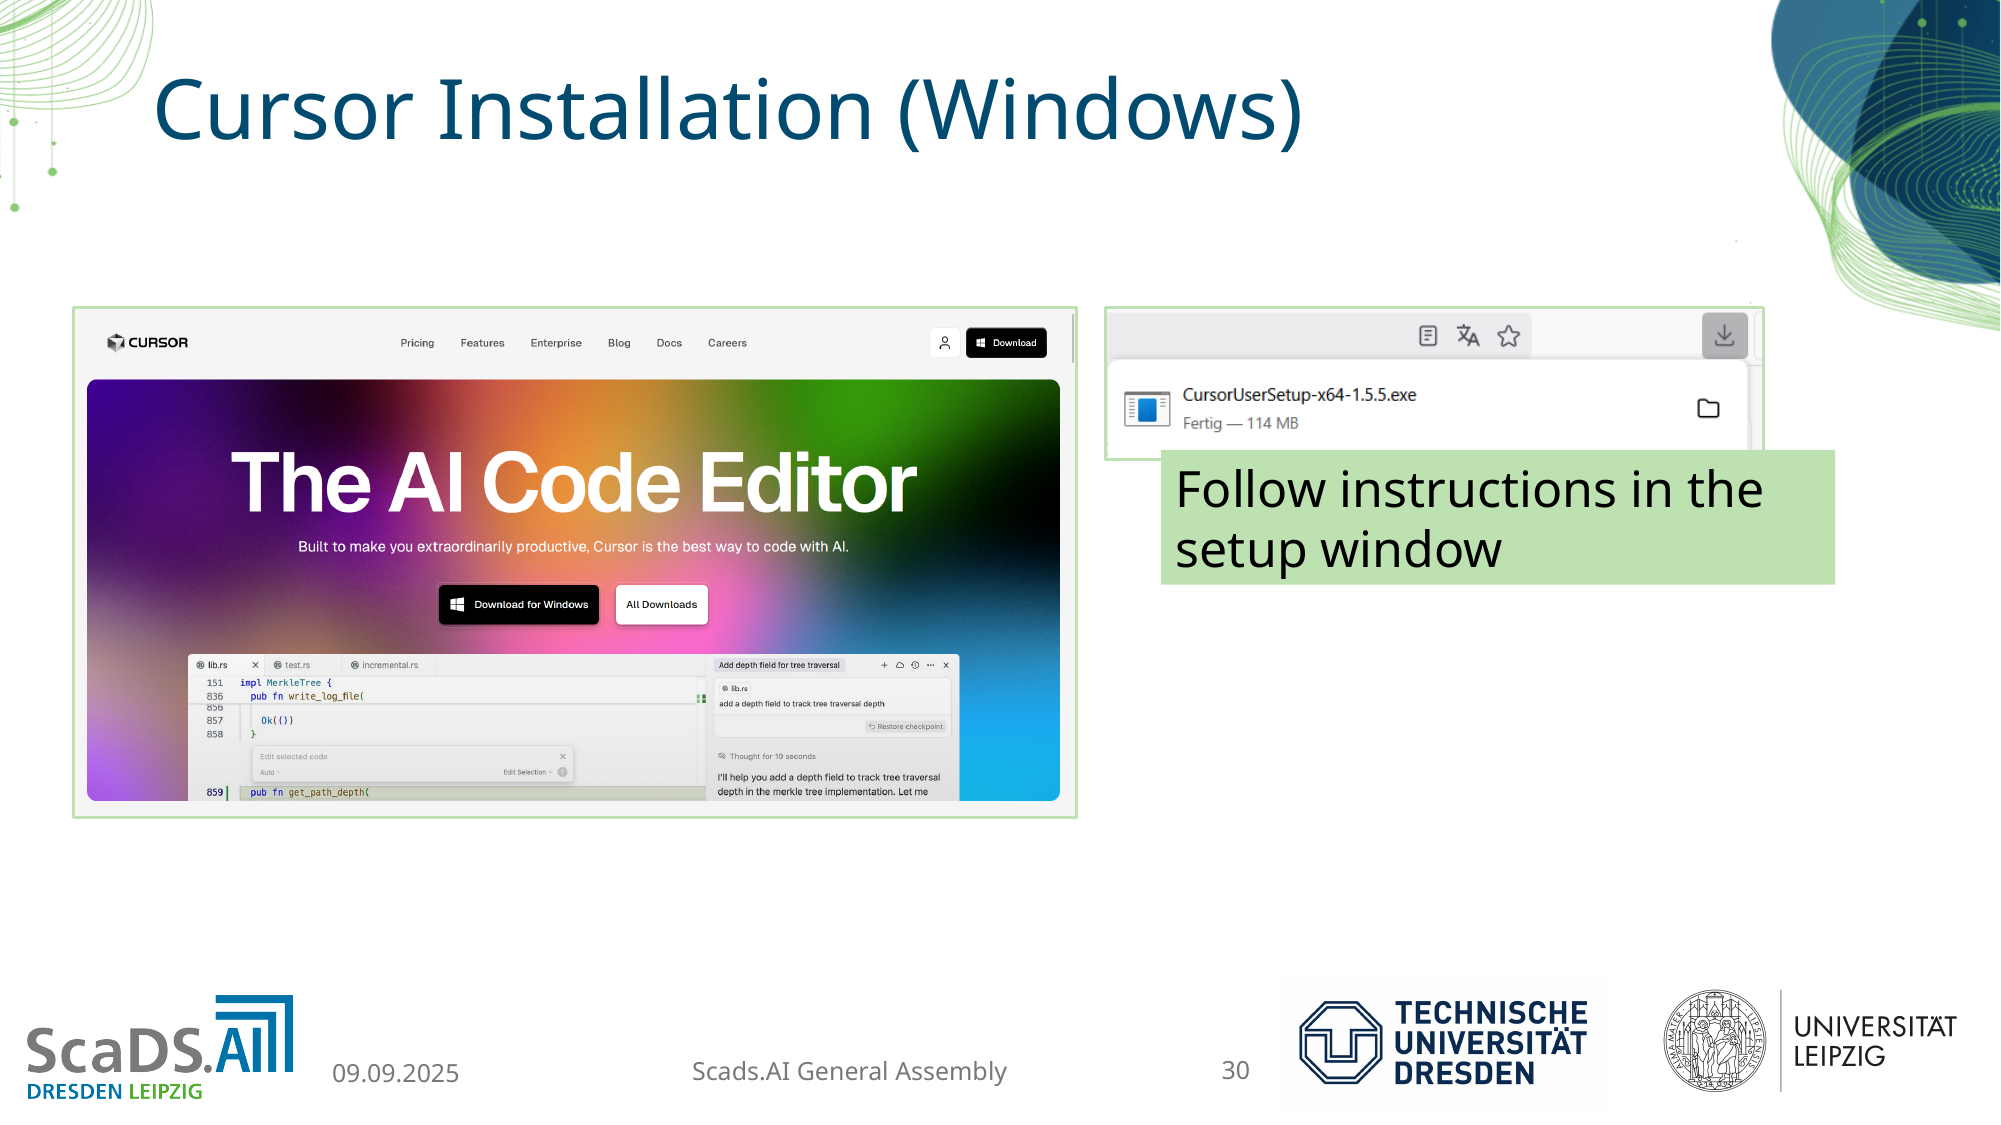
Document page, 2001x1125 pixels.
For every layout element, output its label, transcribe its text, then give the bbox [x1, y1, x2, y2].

picture [27, 995, 293, 1100]
picture [32, 1087, 37, 1096]
picture [1621, 961, 2000, 1120]
title Cursor Installation (Windows) [137, 59, 1862, 289]
picture [1278, 975, 1608, 1110]
footer Scads.AI General Assembly [574, 1042, 1126, 1102]
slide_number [317, 1042, 562, 1102]
slide_number 30 [1139, 1042, 1266, 1102]
picture [1106, 308, 1763, 459]
picture [74, 308, 1076, 817]
picture [1734, 0, 2001, 459]
picture [0, 0, 165, 262]
text_box Follow instructions in the setup window [1161, 449, 1836, 585]
